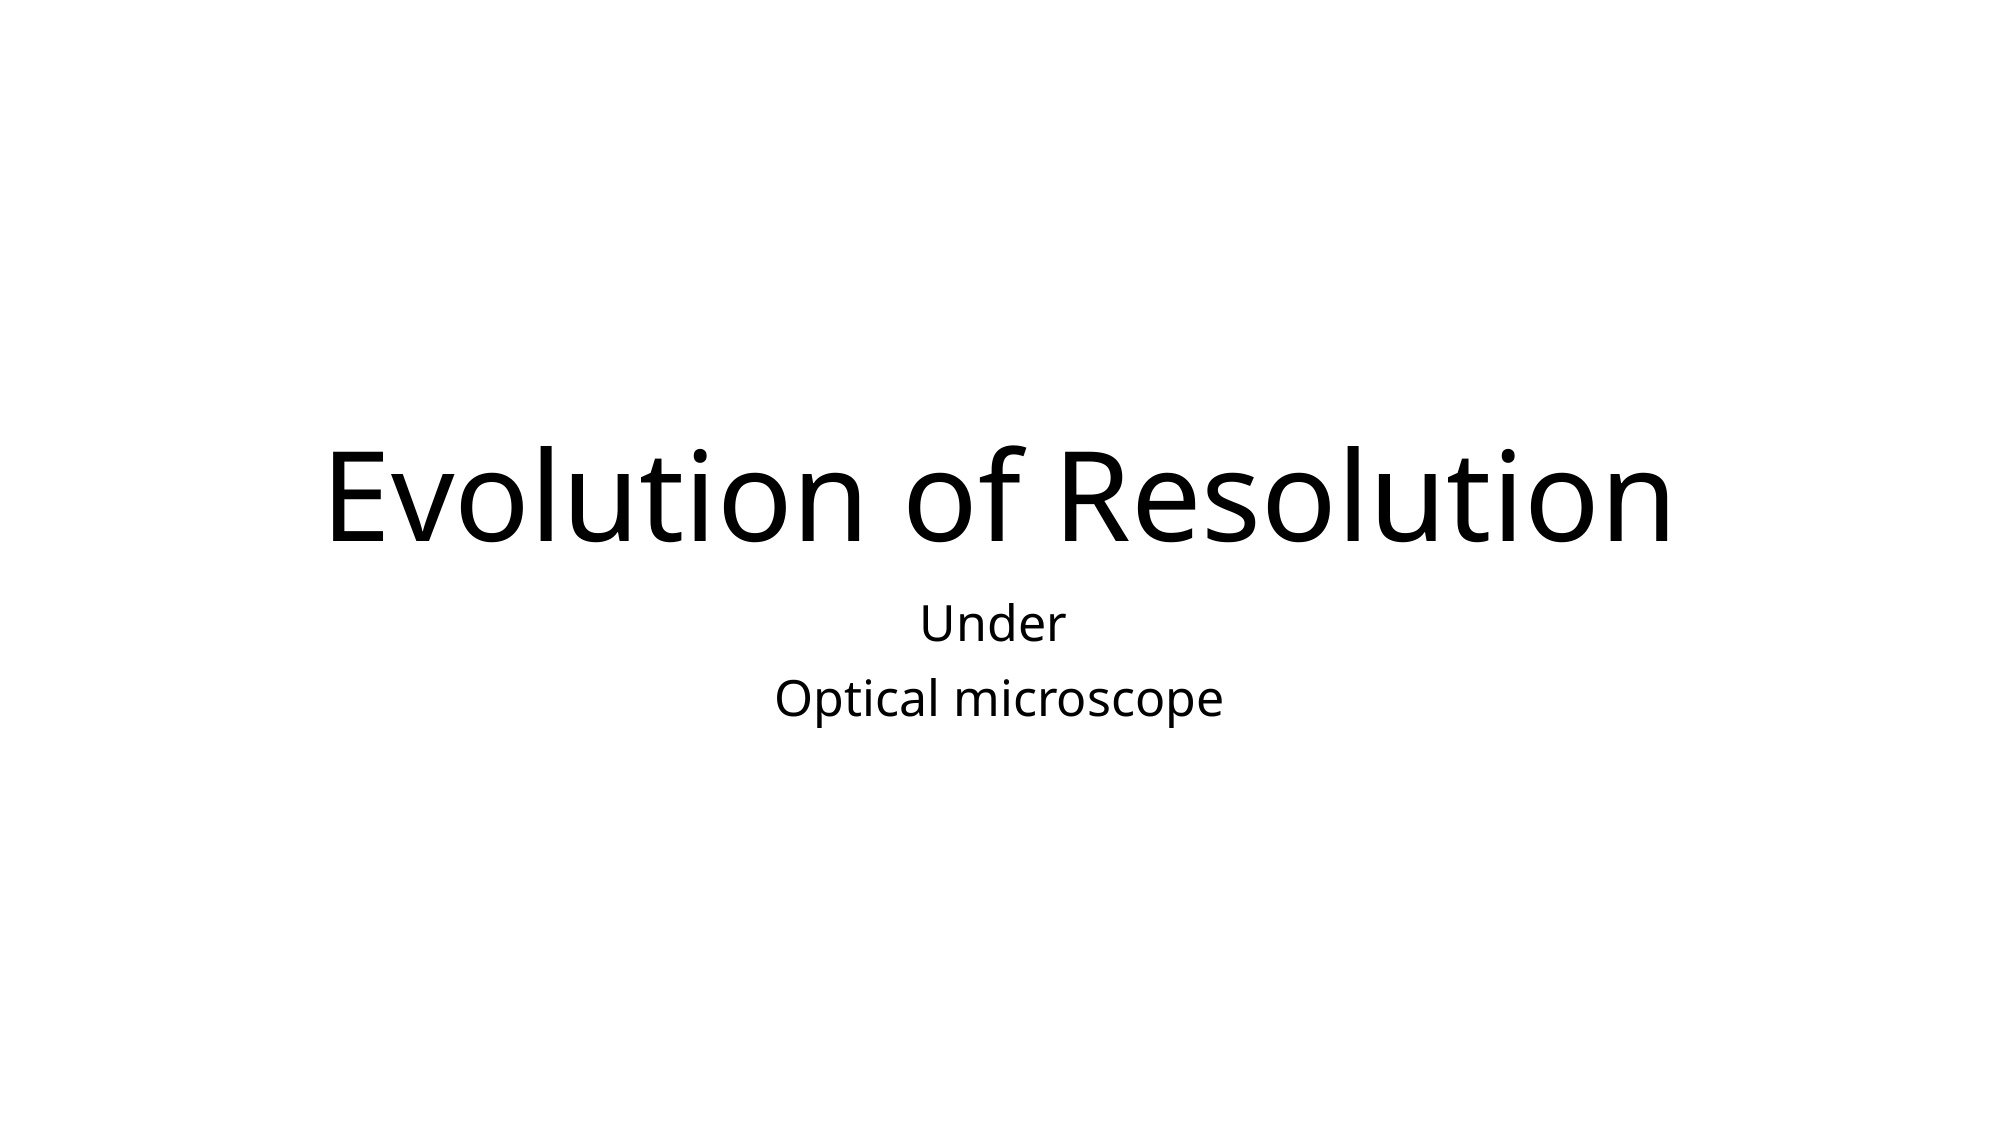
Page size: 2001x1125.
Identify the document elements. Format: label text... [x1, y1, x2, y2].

title Evolution of Resolution [249, 184, 1750, 576]
subtitle Under Optical microscope [249, 590, 1750, 863]
